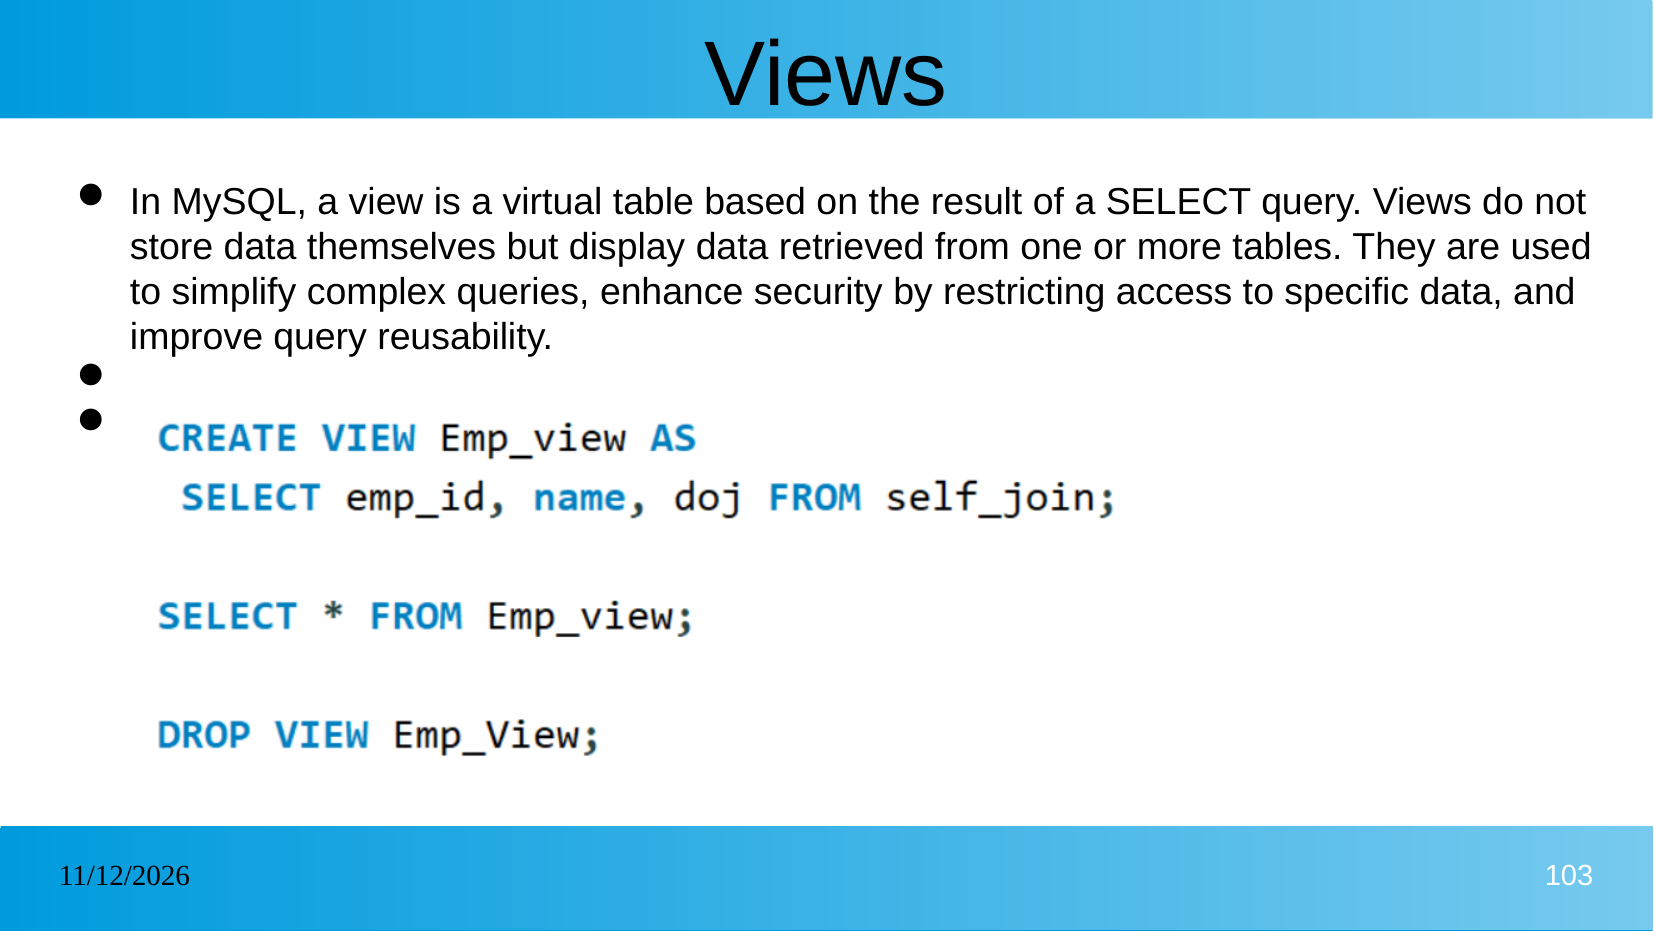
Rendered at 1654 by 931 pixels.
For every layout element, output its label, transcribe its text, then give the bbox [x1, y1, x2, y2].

title Views [59, 29, 1594, 108]
slide_number 103 [1210, 856, 1594, 915]
list In MySQL, a view is a virtual table based on the result of a SELECT query. Views do not store data themselves but display data retrieved from one or more tables. They are used to simplify complex queries, enhance security by restricting access to specific data, and improve query reusability. [59, 177, 1594, 767]
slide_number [59, 856, 443, 915]
picture [140, 395, 1122, 768]
